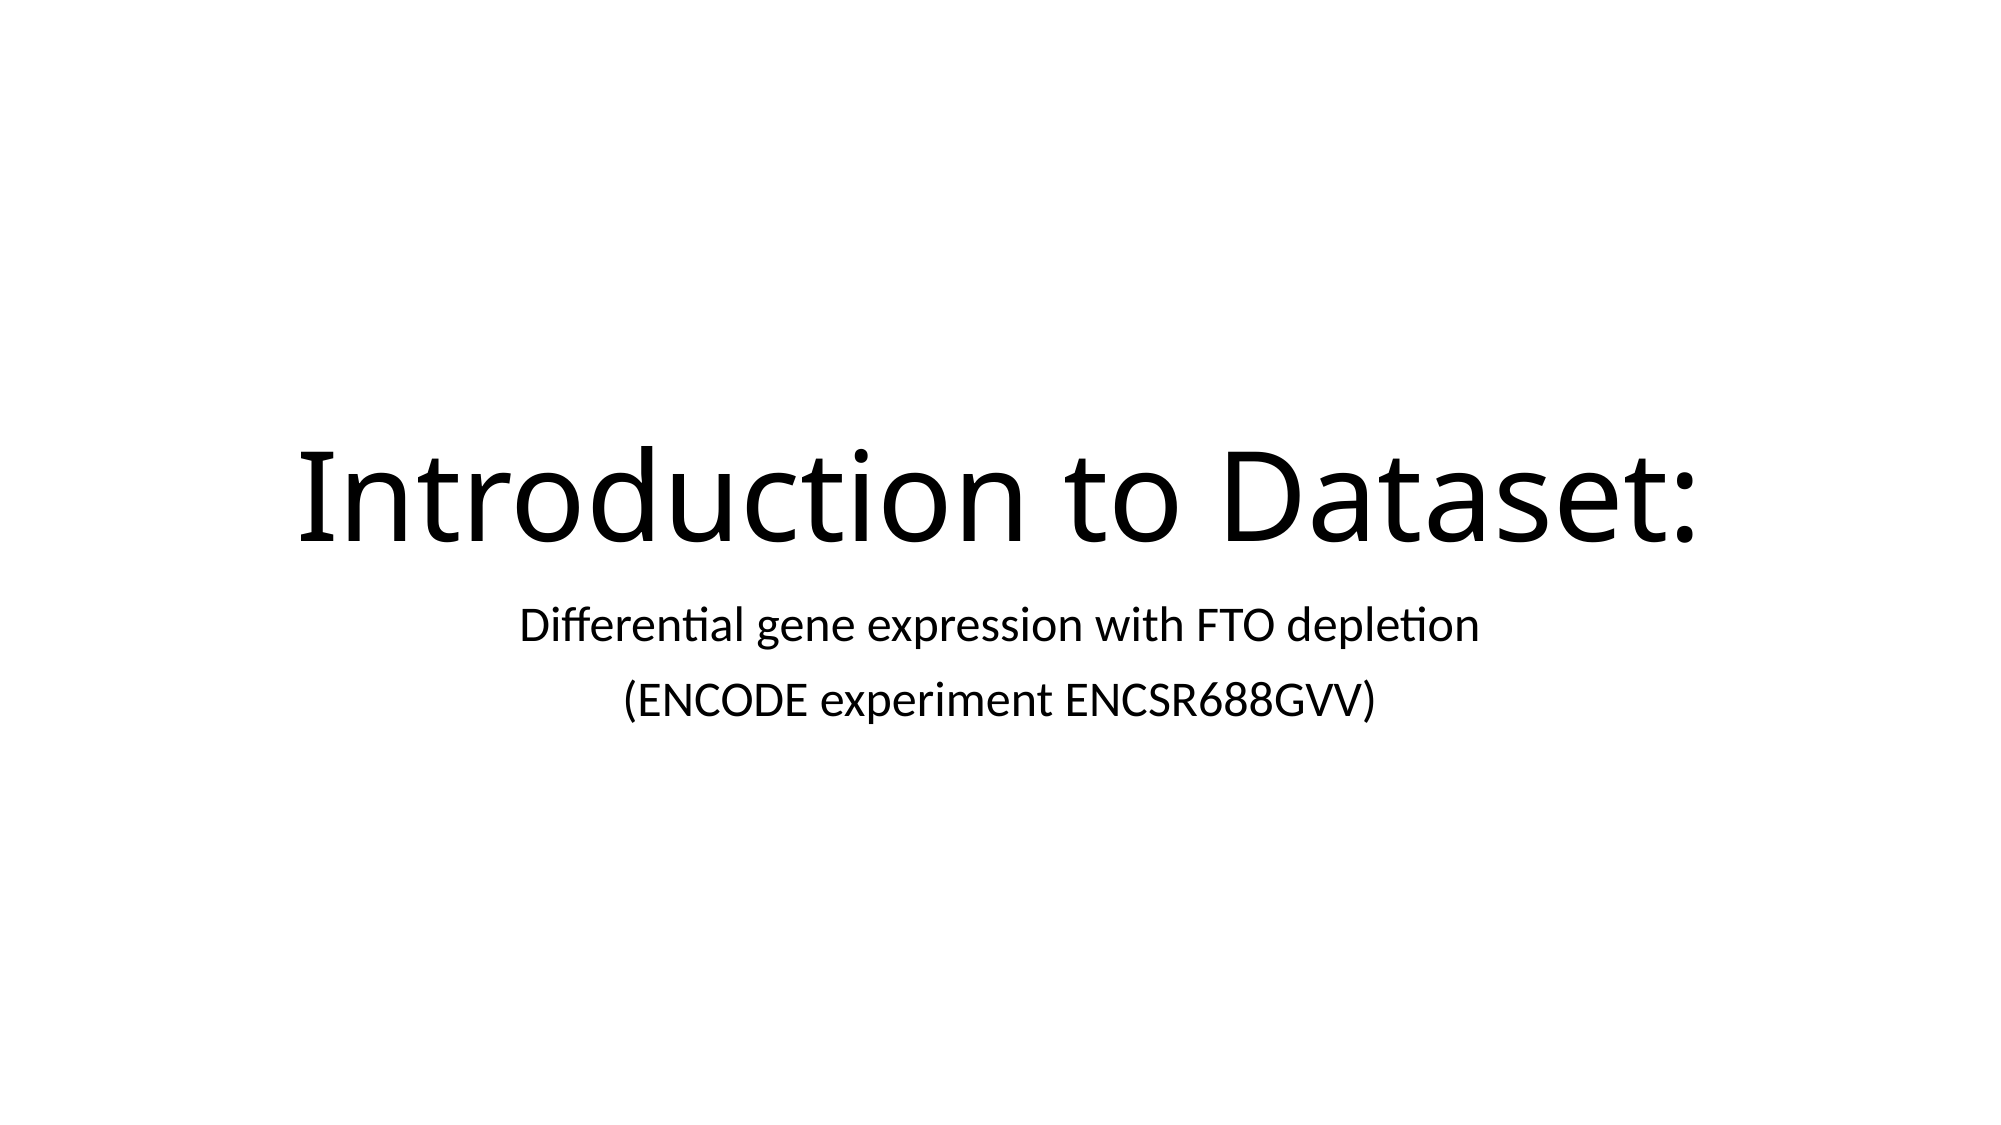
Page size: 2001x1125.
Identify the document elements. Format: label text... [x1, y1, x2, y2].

title Introduction to Dataset: [249, 184, 1750, 576]
subtitle Differential gene expression with FTO depletion (ENCODE experiment ENCSR688GVV) [249, 590, 1750, 863]
